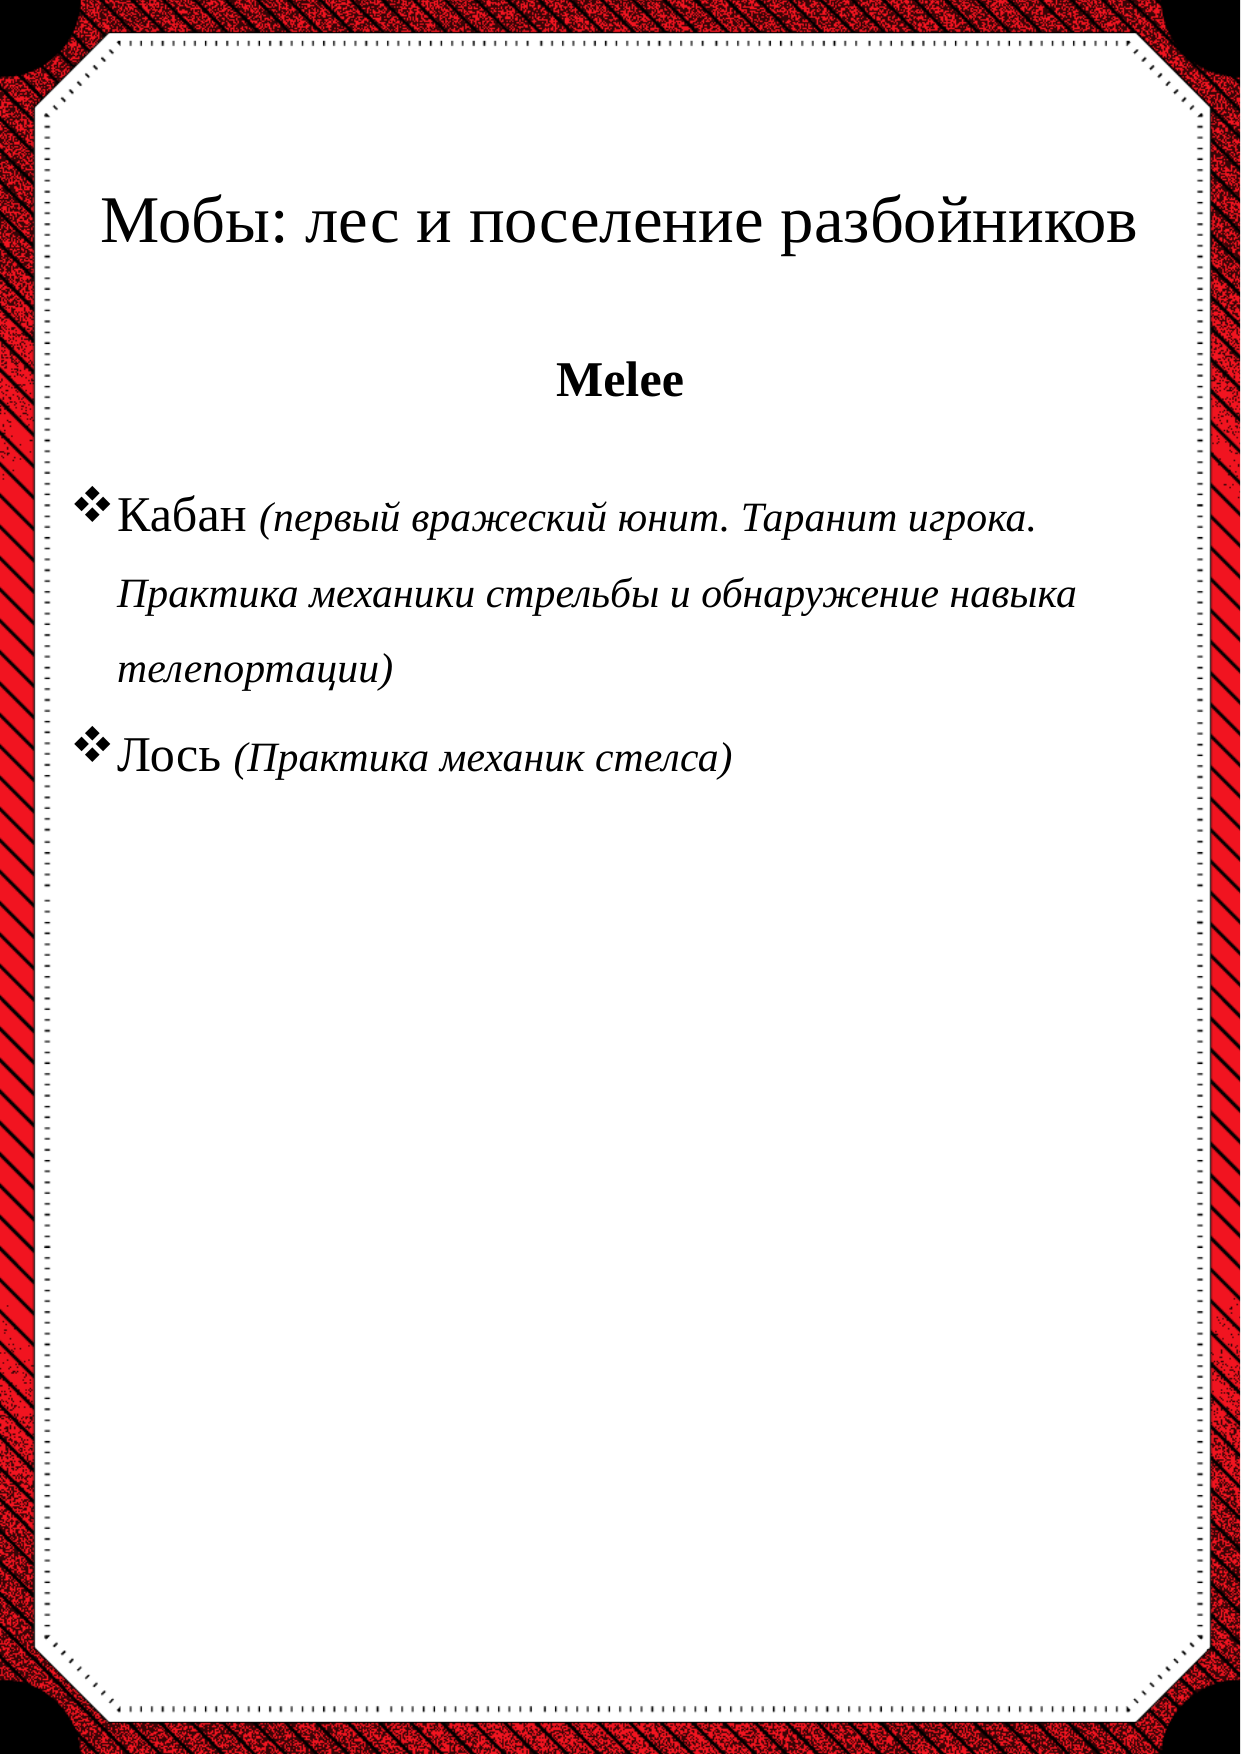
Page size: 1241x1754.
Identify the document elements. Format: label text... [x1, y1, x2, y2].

title Мобы: лес и поселение разбойников [80, 160, 1160, 270]
picture [0, 0, 1241, 1754]
text_box Melee Кабан (первый вражеский юнит. Таранит игрока. Практика механики стрельбы и обнаружение навыка телепортации) Лось (Практика механик стелса) [55, 338, 1185, 789]
